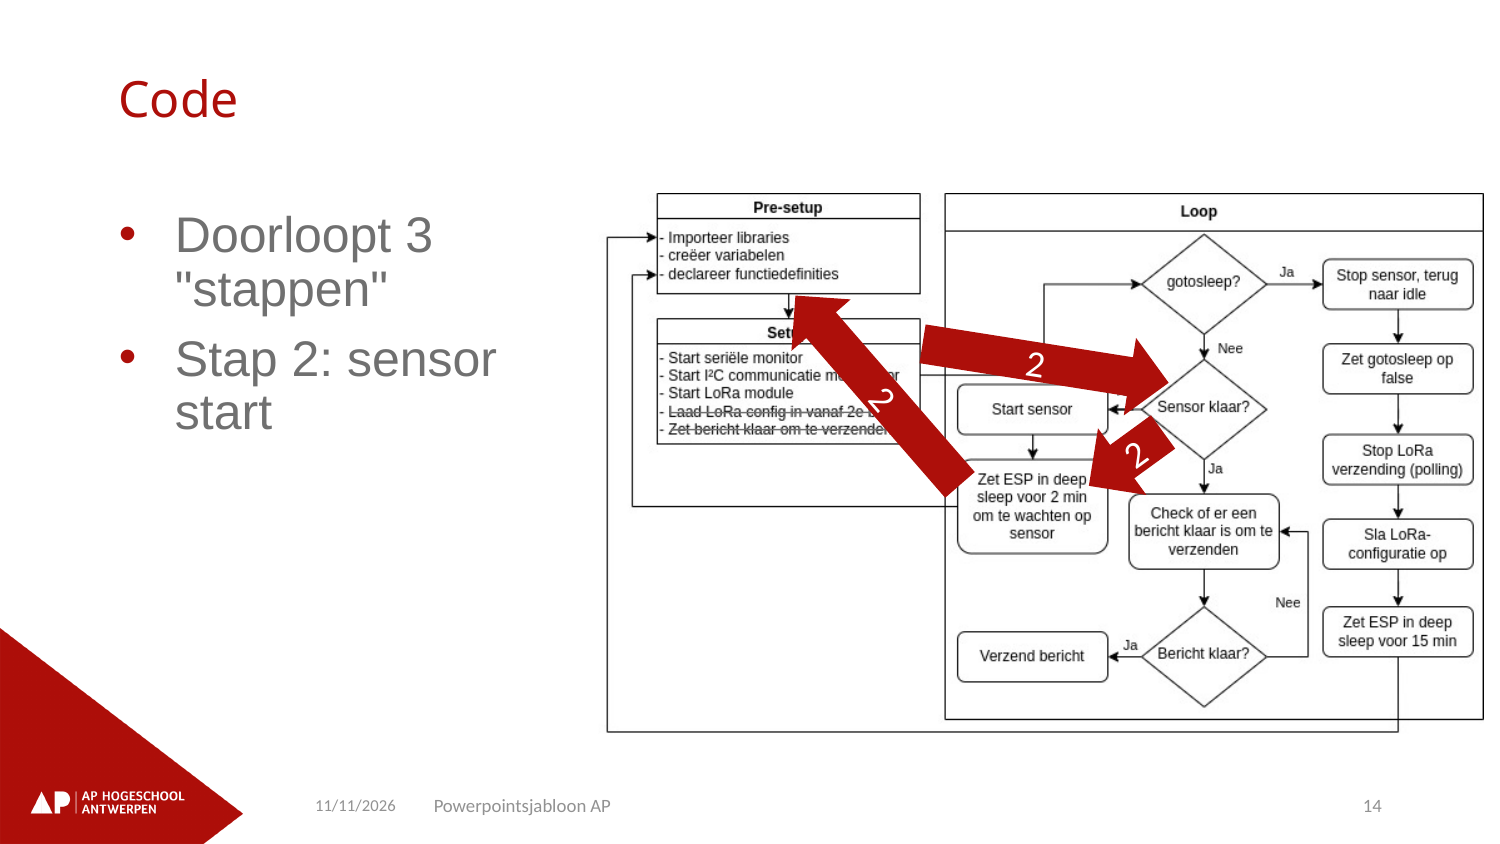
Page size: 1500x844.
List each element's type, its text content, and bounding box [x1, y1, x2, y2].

footer Powerpointsjabloon AP [418, 782, 1263, 827]
picture [0, 623, 246, 844]
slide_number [300, 782, 418, 827]
list Doorloopt 3 "stappen" Stap 2: sensor start [103, 201, 588, 723]
picture [598, 193, 1484, 744]
slide_number 14 [1263, 782, 1397, 827]
title Code [103, 66, 588, 194]
